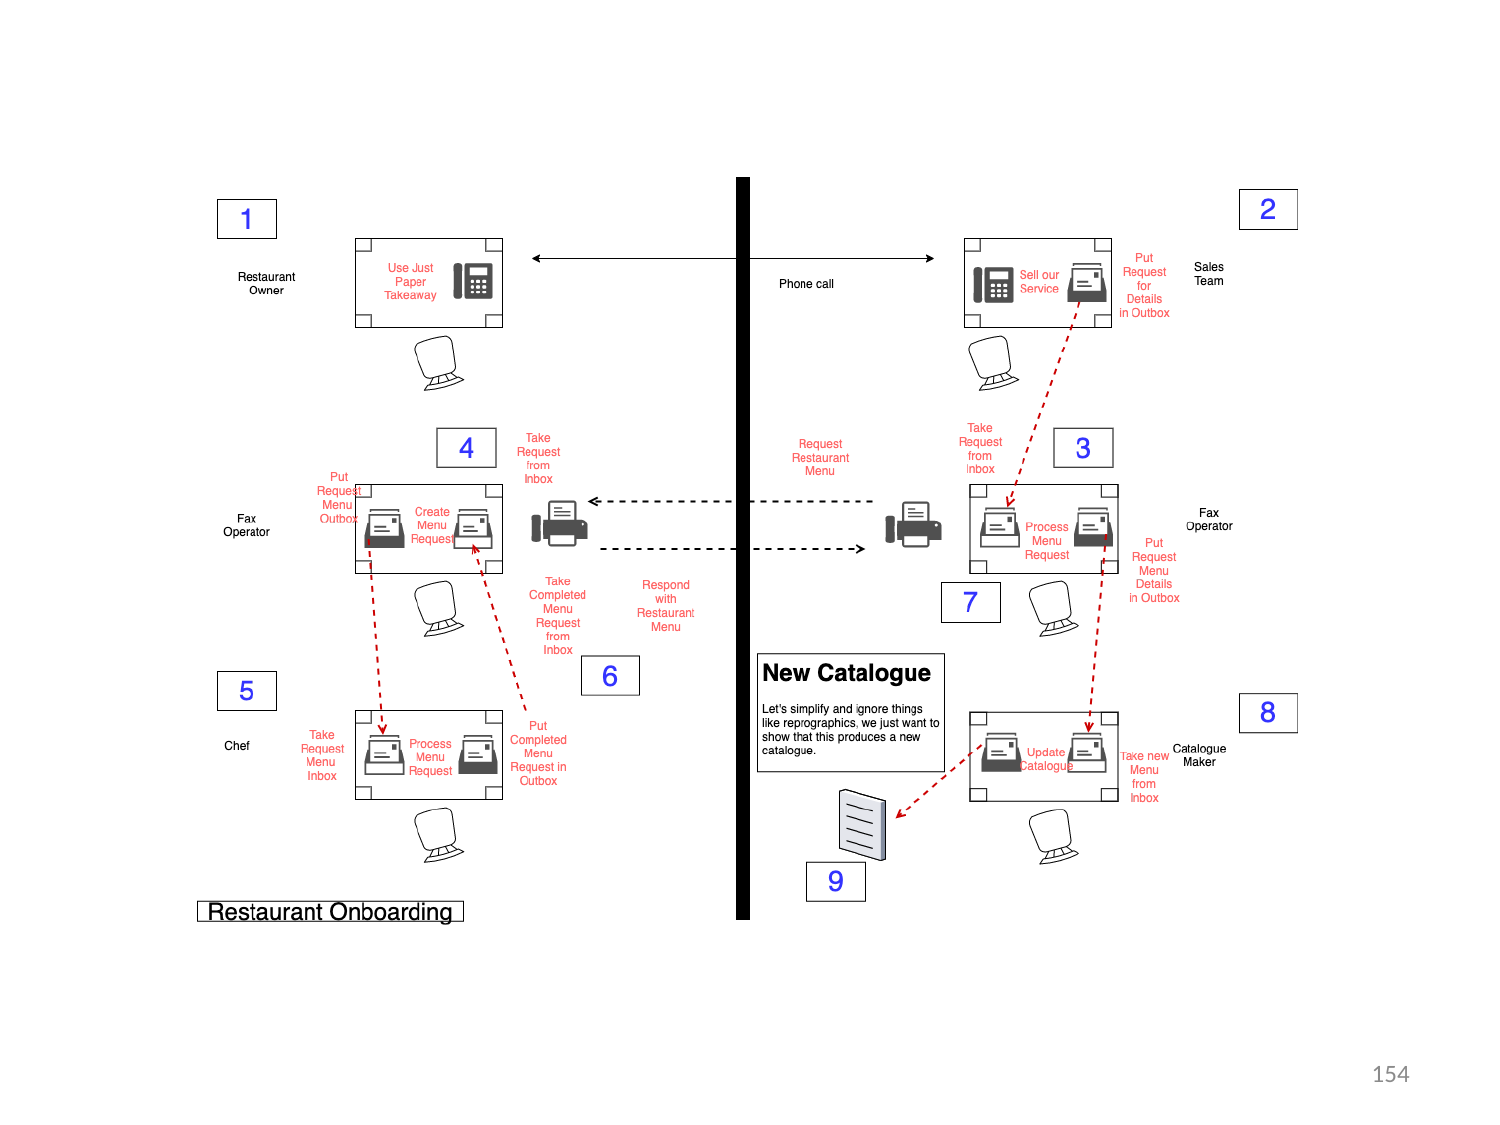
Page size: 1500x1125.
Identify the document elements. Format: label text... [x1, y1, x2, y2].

slide_number 154 [1074, 1042, 1425, 1103]
picture [196, 177, 1299, 926]
